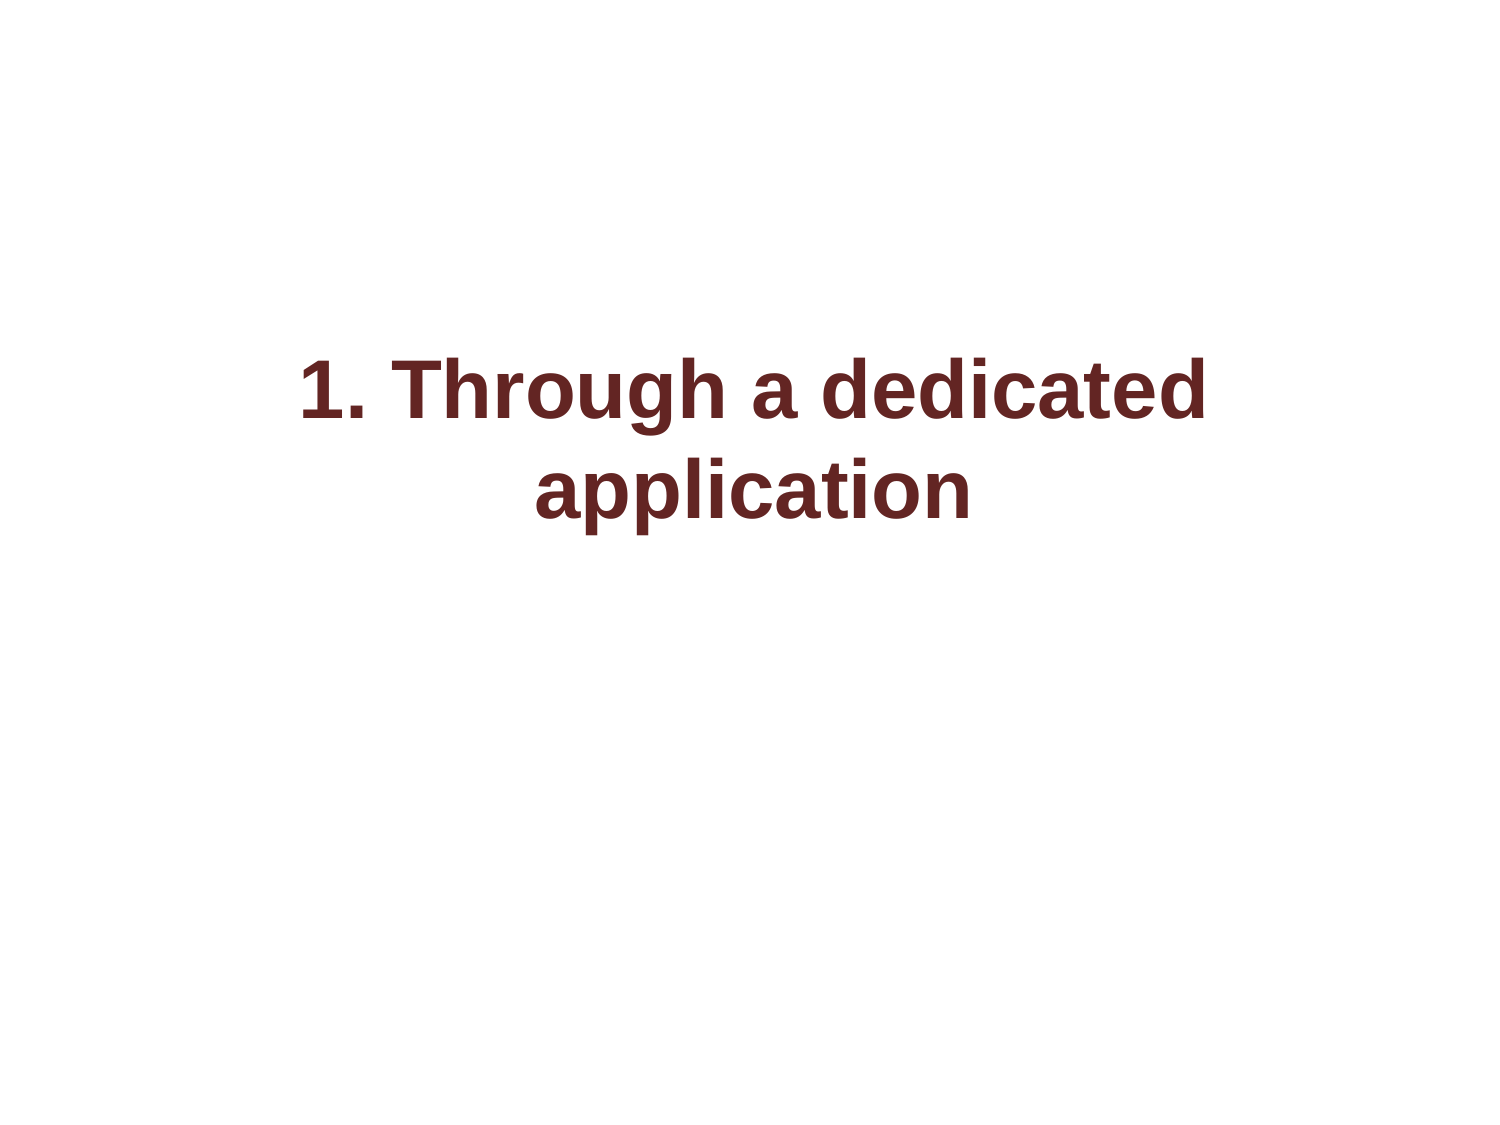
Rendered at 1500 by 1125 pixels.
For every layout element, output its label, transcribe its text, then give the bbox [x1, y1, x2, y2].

title 1. Through a dedicated application [116, 327, 1392, 589]
